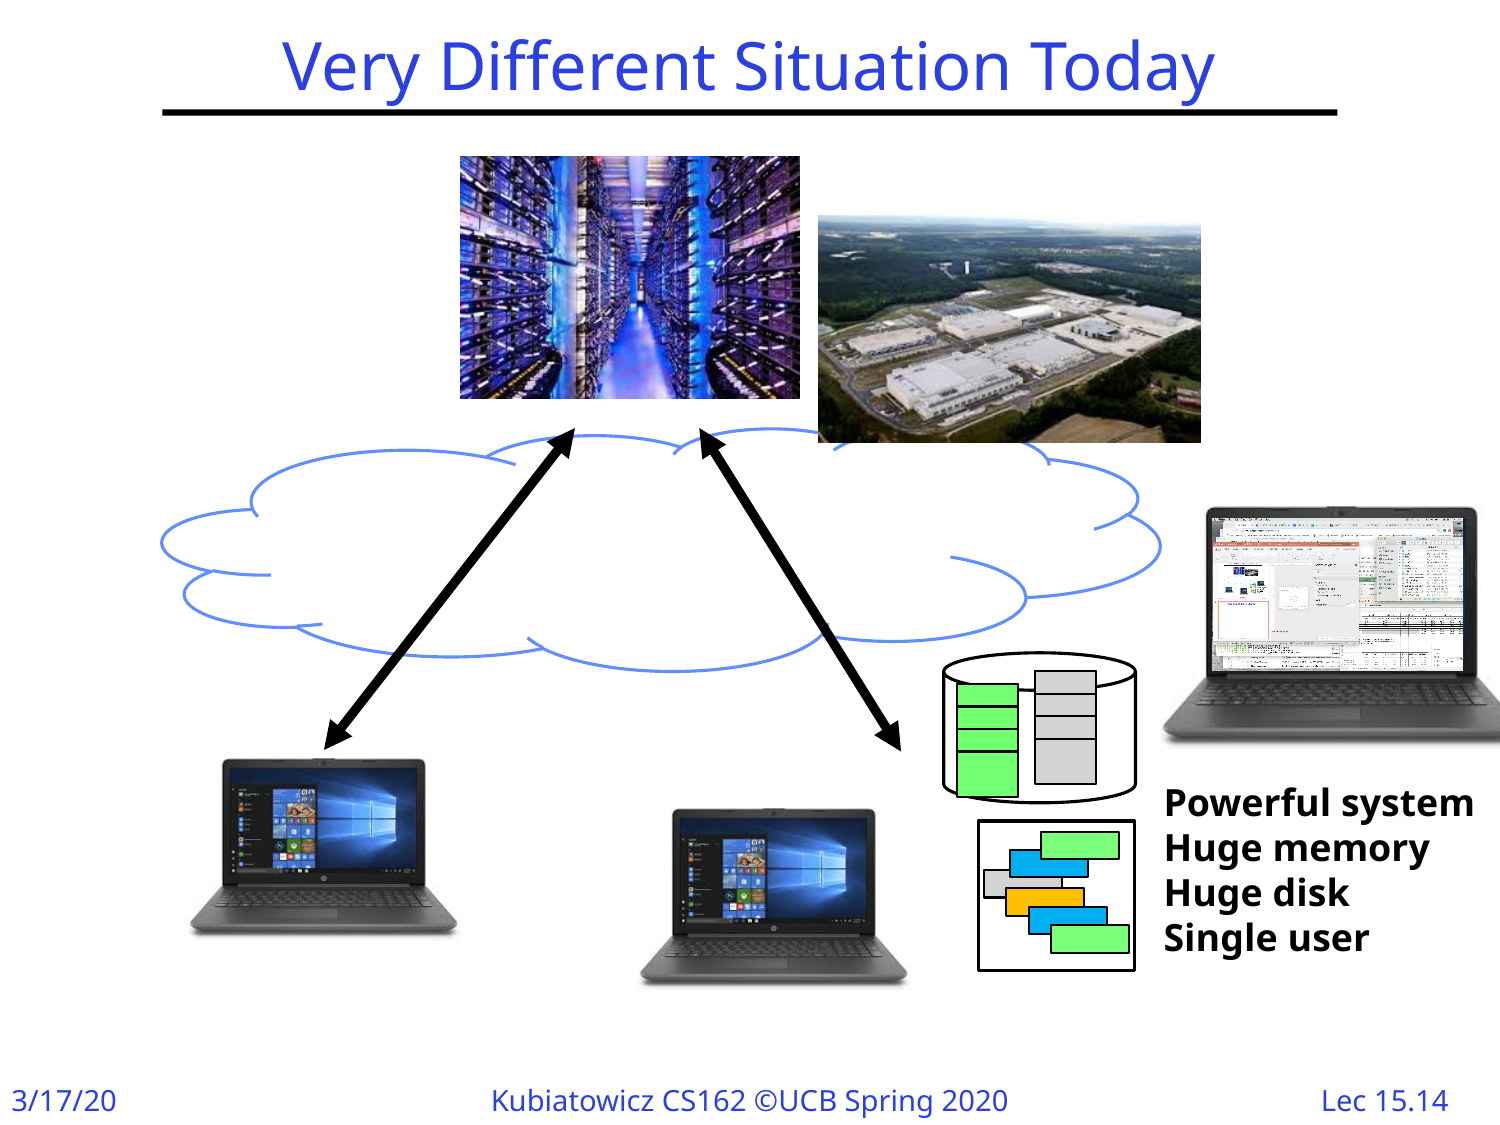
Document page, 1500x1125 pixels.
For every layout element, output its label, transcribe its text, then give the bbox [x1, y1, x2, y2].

text_box [580, 435, 694, 672]
picture [187, 749, 461, 951]
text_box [943, 652, 1136, 804]
picture [818, 215, 1201, 443]
picture [460, 156, 801, 400]
picture [637, 799, 911, 1001]
text_box Powerful system Huge memory Huge disk Single user [1148, 771, 1490, 967]
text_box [323, 427, 576, 751]
text_box [161, 459, 318, 638]
title Very Different Situation Today [162, 24, 1338, 113]
picture [1159, 494, 1500, 763]
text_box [699, 427, 902, 752]
text_box [907, 452, 1154, 642]
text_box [977, 820, 1135, 972]
